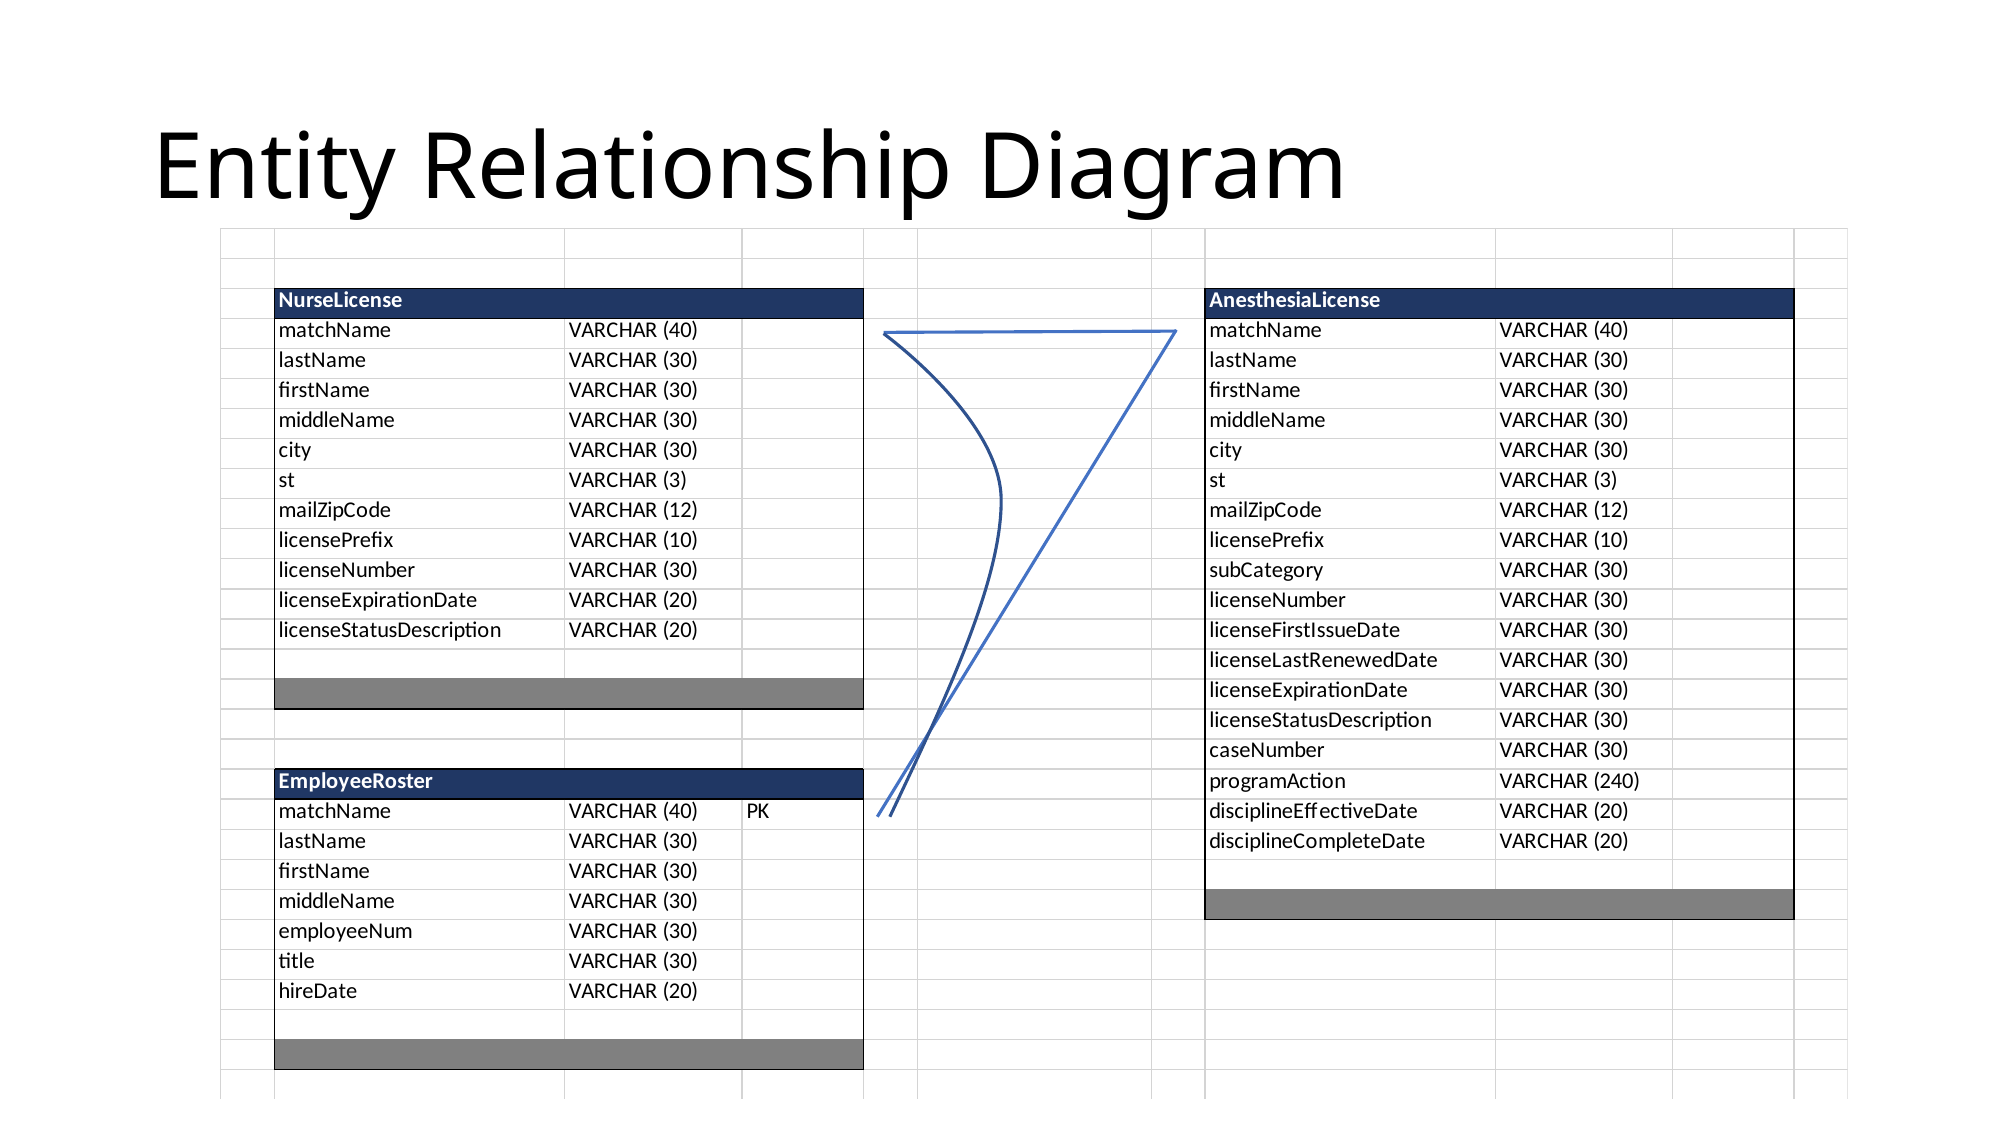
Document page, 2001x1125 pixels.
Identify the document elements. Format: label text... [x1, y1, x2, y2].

picture [219, 227, 1849, 1101]
title Entity Relationship Diagram [137, 59, 1863, 278]
